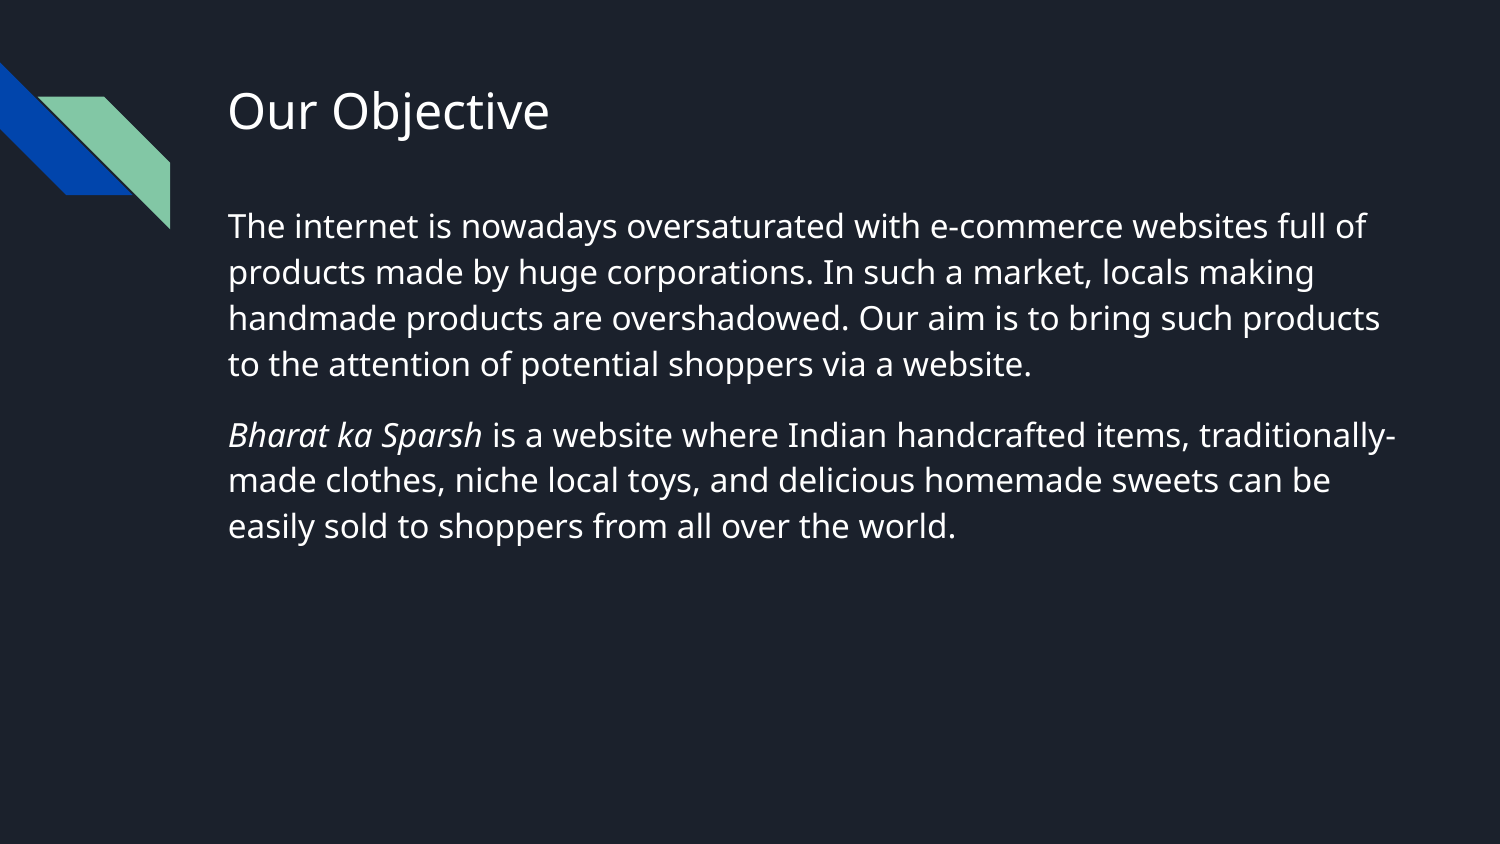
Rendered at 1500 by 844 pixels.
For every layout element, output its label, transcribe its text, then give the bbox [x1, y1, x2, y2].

list The internet is nowadays oversaturated with e-commerce websites full of products made by huge corporations. In such a market, locals making handmade products are overshadowed. Our aim is to bring such products to the attention of potential shoppers via a website. Bharat ka Sparsh is a website where Indian handcrafted items, traditionally-made clothes, niche local toys, and delicious homemade sweets can be easily sold to shoppers from all over the world. [212, 184, 1418, 735]
title Our Objective [212, 64, 1368, 184]
